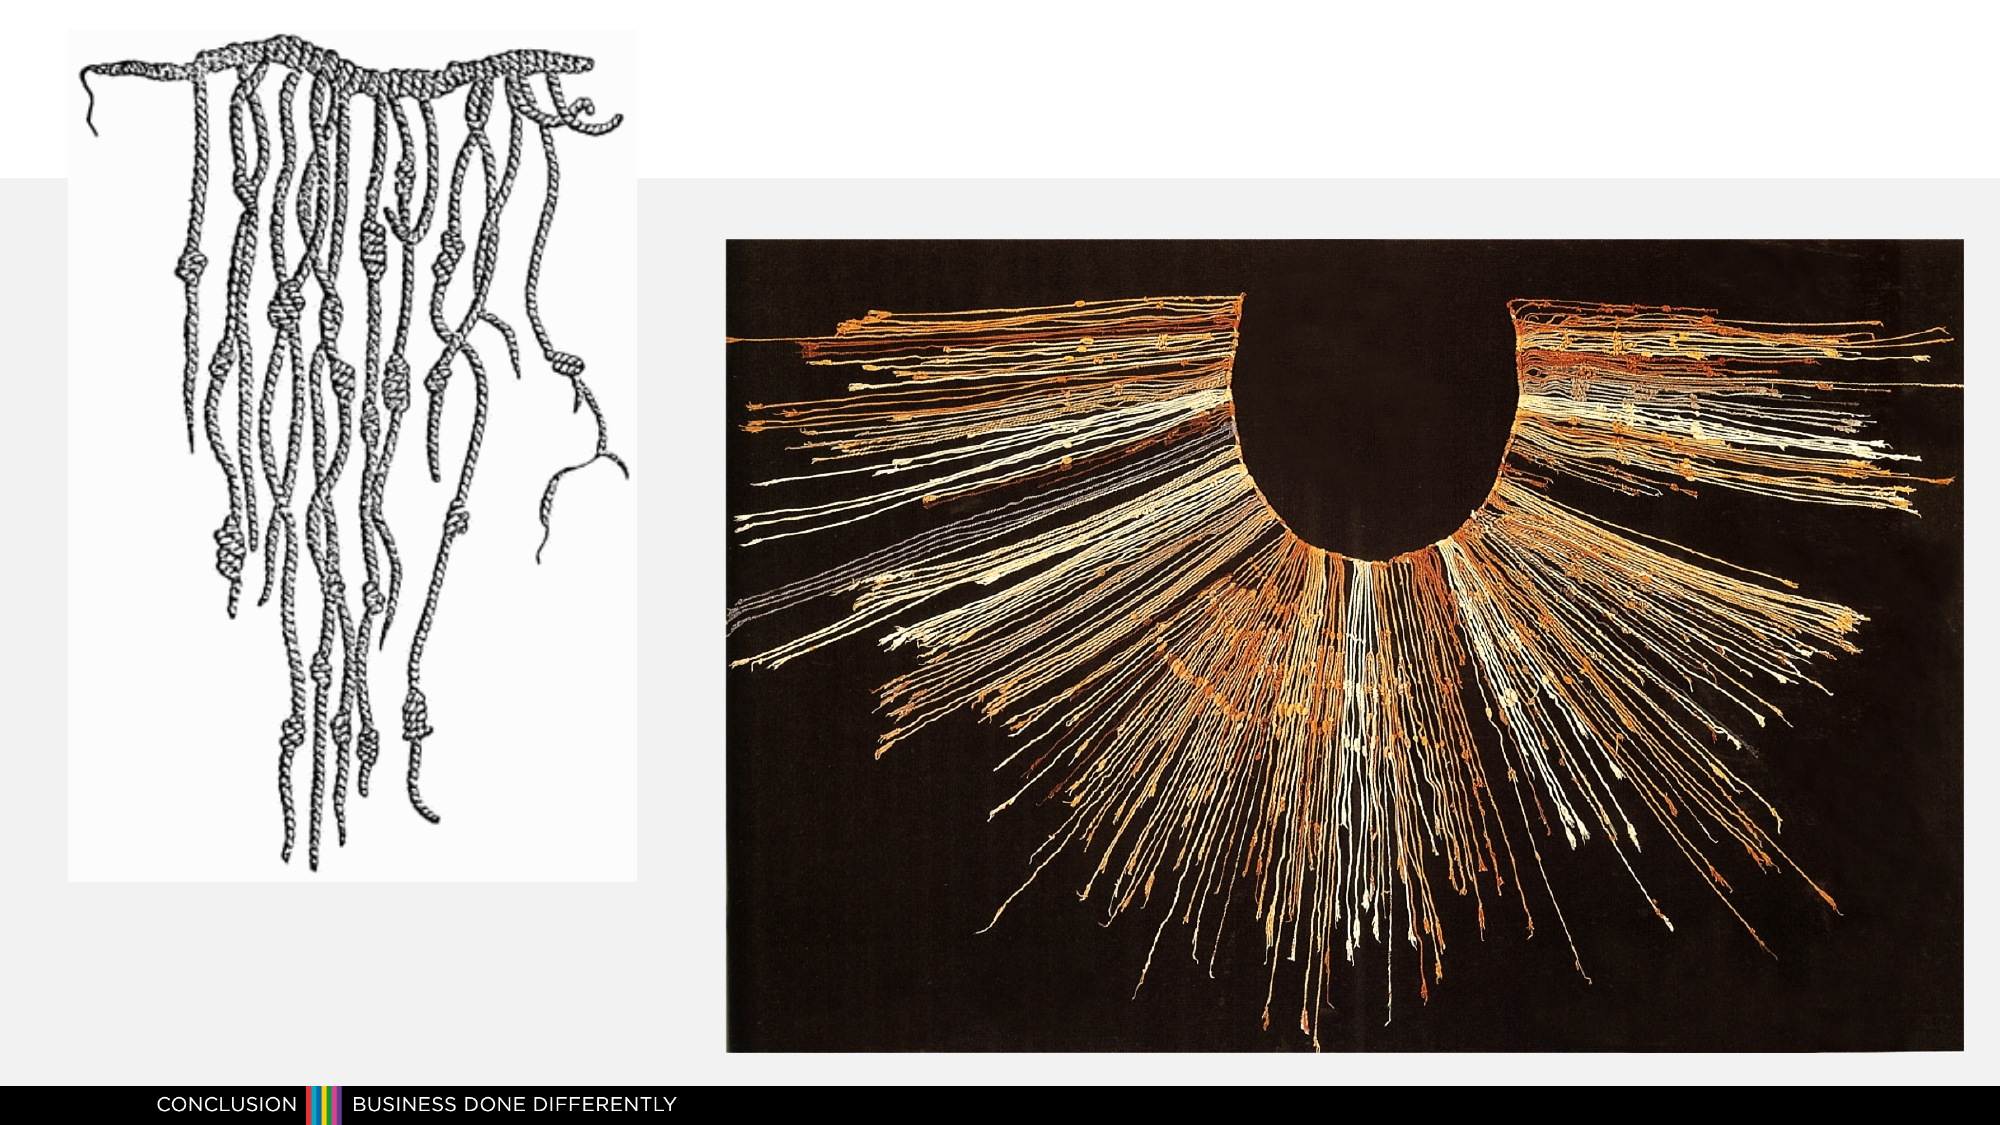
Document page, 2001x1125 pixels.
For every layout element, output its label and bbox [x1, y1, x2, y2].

picture [318, 1086, 2000, 1125]
picture [0, 1086, 315, 1125]
picture [68, 29, 637, 882]
picture [725, 239, 1964, 1053]
